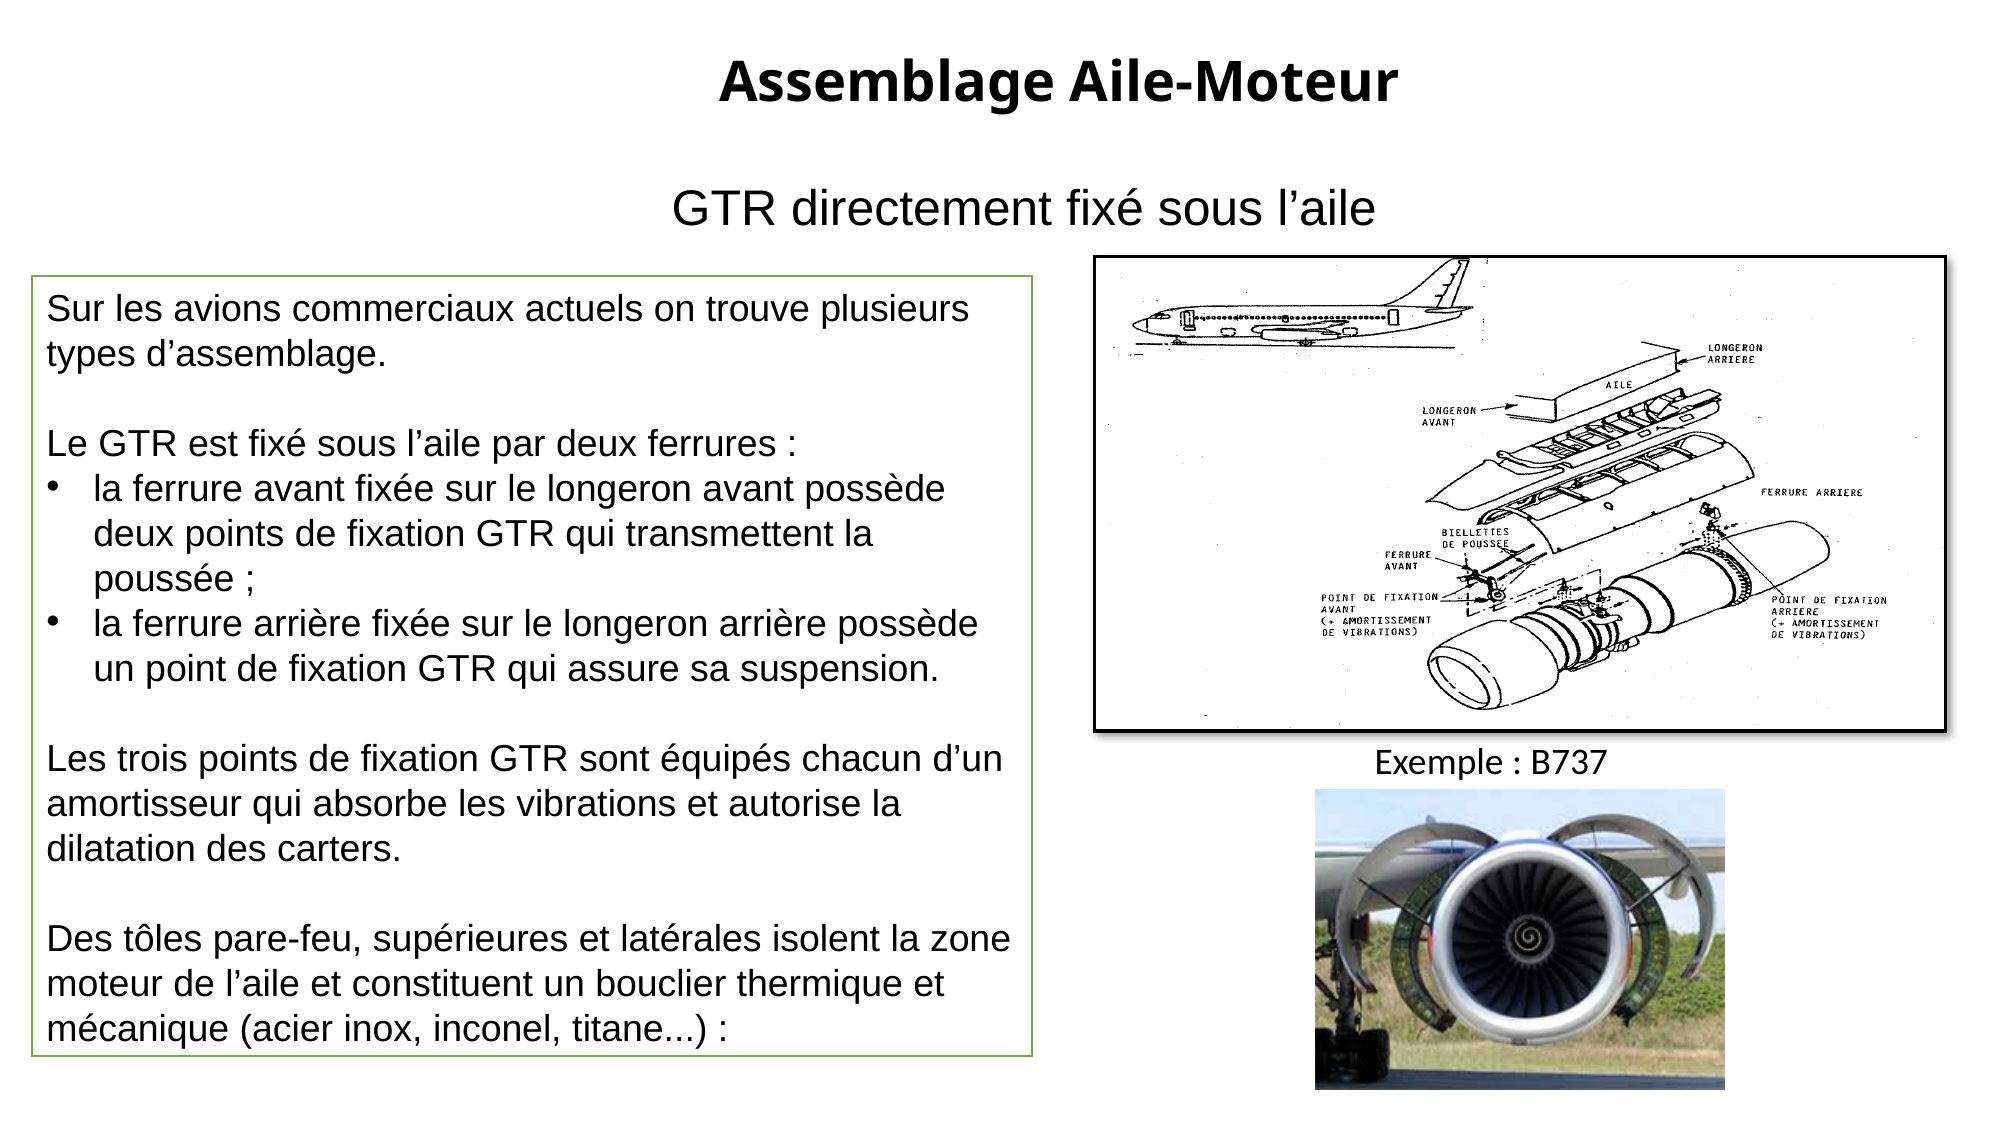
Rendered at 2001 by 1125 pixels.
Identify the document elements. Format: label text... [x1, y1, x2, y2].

title Assemblage Aile-Moteur [584, 45, 1535, 122]
text_box Exemple : B737 [1359, 730, 1680, 789]
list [1095, 258, 1944, 730]
text_box GTR directement fixé sous l’aile [656, 168, 1407, 243]
picture [1315, 789, 1725, 1090]
text_box Sur les avions commerciaux actuels on trouve plusieurs types d’assemblage. Le GTR est fixé sous l’aile par deux ferrures : la ferrure avant fixée sur le longeron avant possède deux points de fixation GTR qui transmettent la poussée ; la ferrure arrière fixée sur le longeron arrière possède un point de fixation GTR qui assure sa suspension. Les trois points de fixation GTR sont équipés chacun d’un amortisseur qui absorbe les vibrations et autorise la dilatation des carters. Des tôles pare-feu, supérieures et latérales isolent la zone moteur de l’aile et constituent un bouclier thermique et mécanique (acier inox, inconel, titane...) : [31, 275, 1033, 1057]
